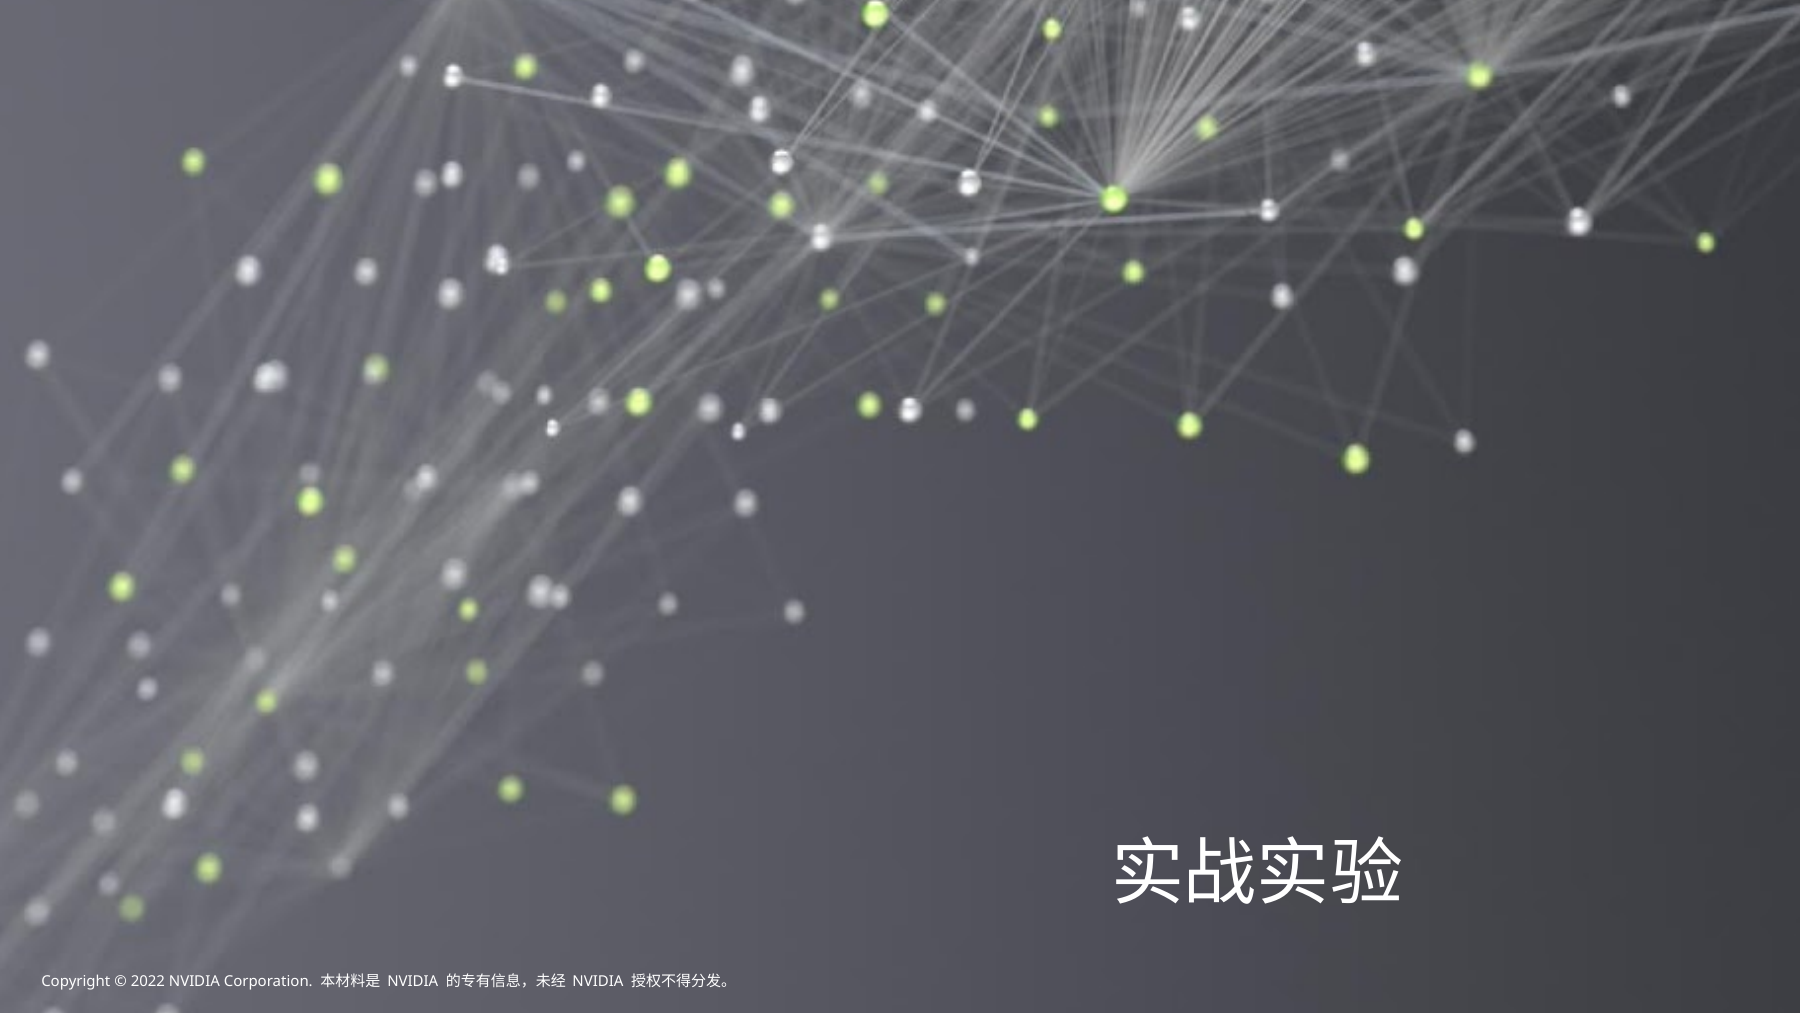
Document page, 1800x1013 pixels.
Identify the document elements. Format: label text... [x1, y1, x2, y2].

title 实战实验 [816, 693, 1698, 919]
text_box Copyright © 2022 NVIDIA Corporation. 本材料是 NVIDIA 的专有信息，未经 NVIDIA 授权不得分发。 [24, 962, 928, 999]
picture [0, 0, 1800, 1013]
